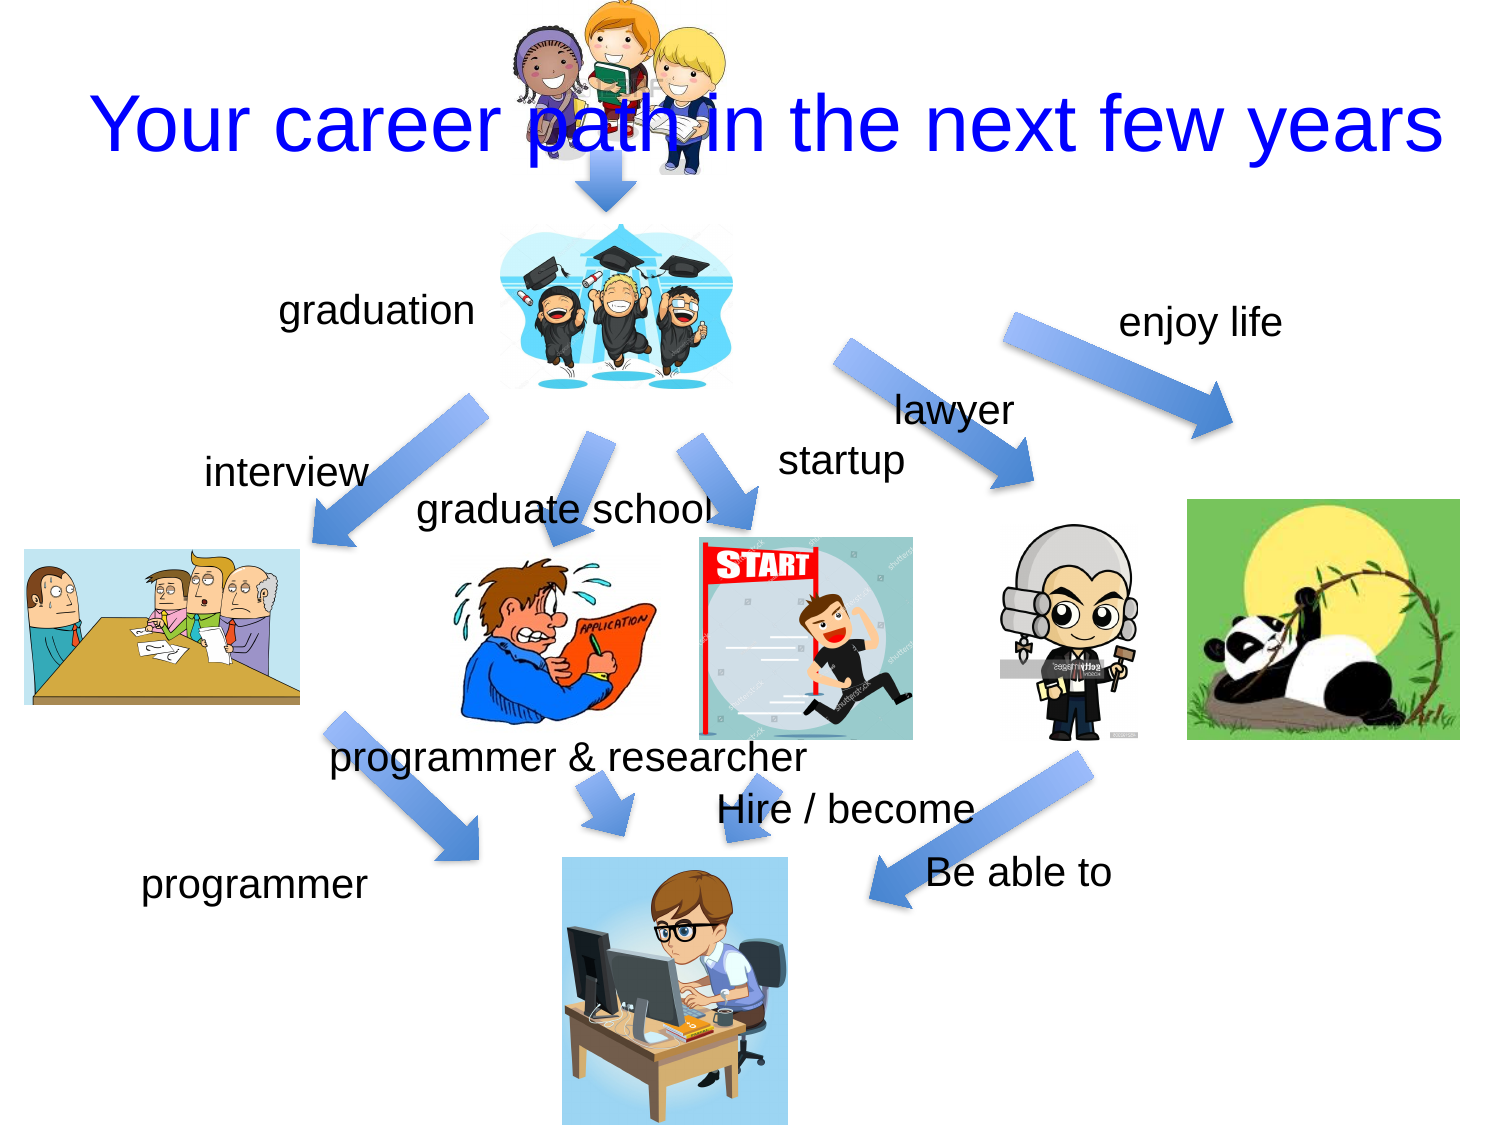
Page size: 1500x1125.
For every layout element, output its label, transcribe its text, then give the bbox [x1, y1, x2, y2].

picture [499, 224, 734, 390]
text_box [568, 431, 616, 474]
picture [999, 524, 1138, 742]
text_box [991, 751, 1094, 837]
picture [24, 549, 301, 705]
picture [699, 537, 913, 741]
text_box [312, 393, 489, 547]
picture [449, 537, 661, 749]
text_box graduate school [401, 474, 716, 540]
text_box interview [189, 437, 385, 503]
text_box [335, 711, 355, 721]
text_box programmer & researcher [314, 721, 823, 787]
text_box startup [763, 425, 921, 490]
picture [512, 0, 727, 176]
text_box [379, 787, 479, 861]
text_box [833, 338, 906, 395]
text_box enjoy life [1103, 287, 1299, 353]
picture [562, 856, 788, 1125]
text_box graduation [263, 275, 491, 340]
text_box [576, 787, 635, 837]
text_box Be able to [874, 837, 1163, 903]
text_box Your career path in the next few years [37, 24, 1500, 213]
text_box [676, 433, 759, 530]
text_box Hire / become [701, 774, 991, 840]
text_box programmer [126, 849, 384, 915]
text_box [869, 878, 874, 900]
text_box [1003, 312, 1233, 439]
picture [1187, 499, 1460, 740]
text_box [888, 903, 913, 909]
text_box [946, 440, 1034, 489]
text_box lawyer [879, 375, 1030, 440]
